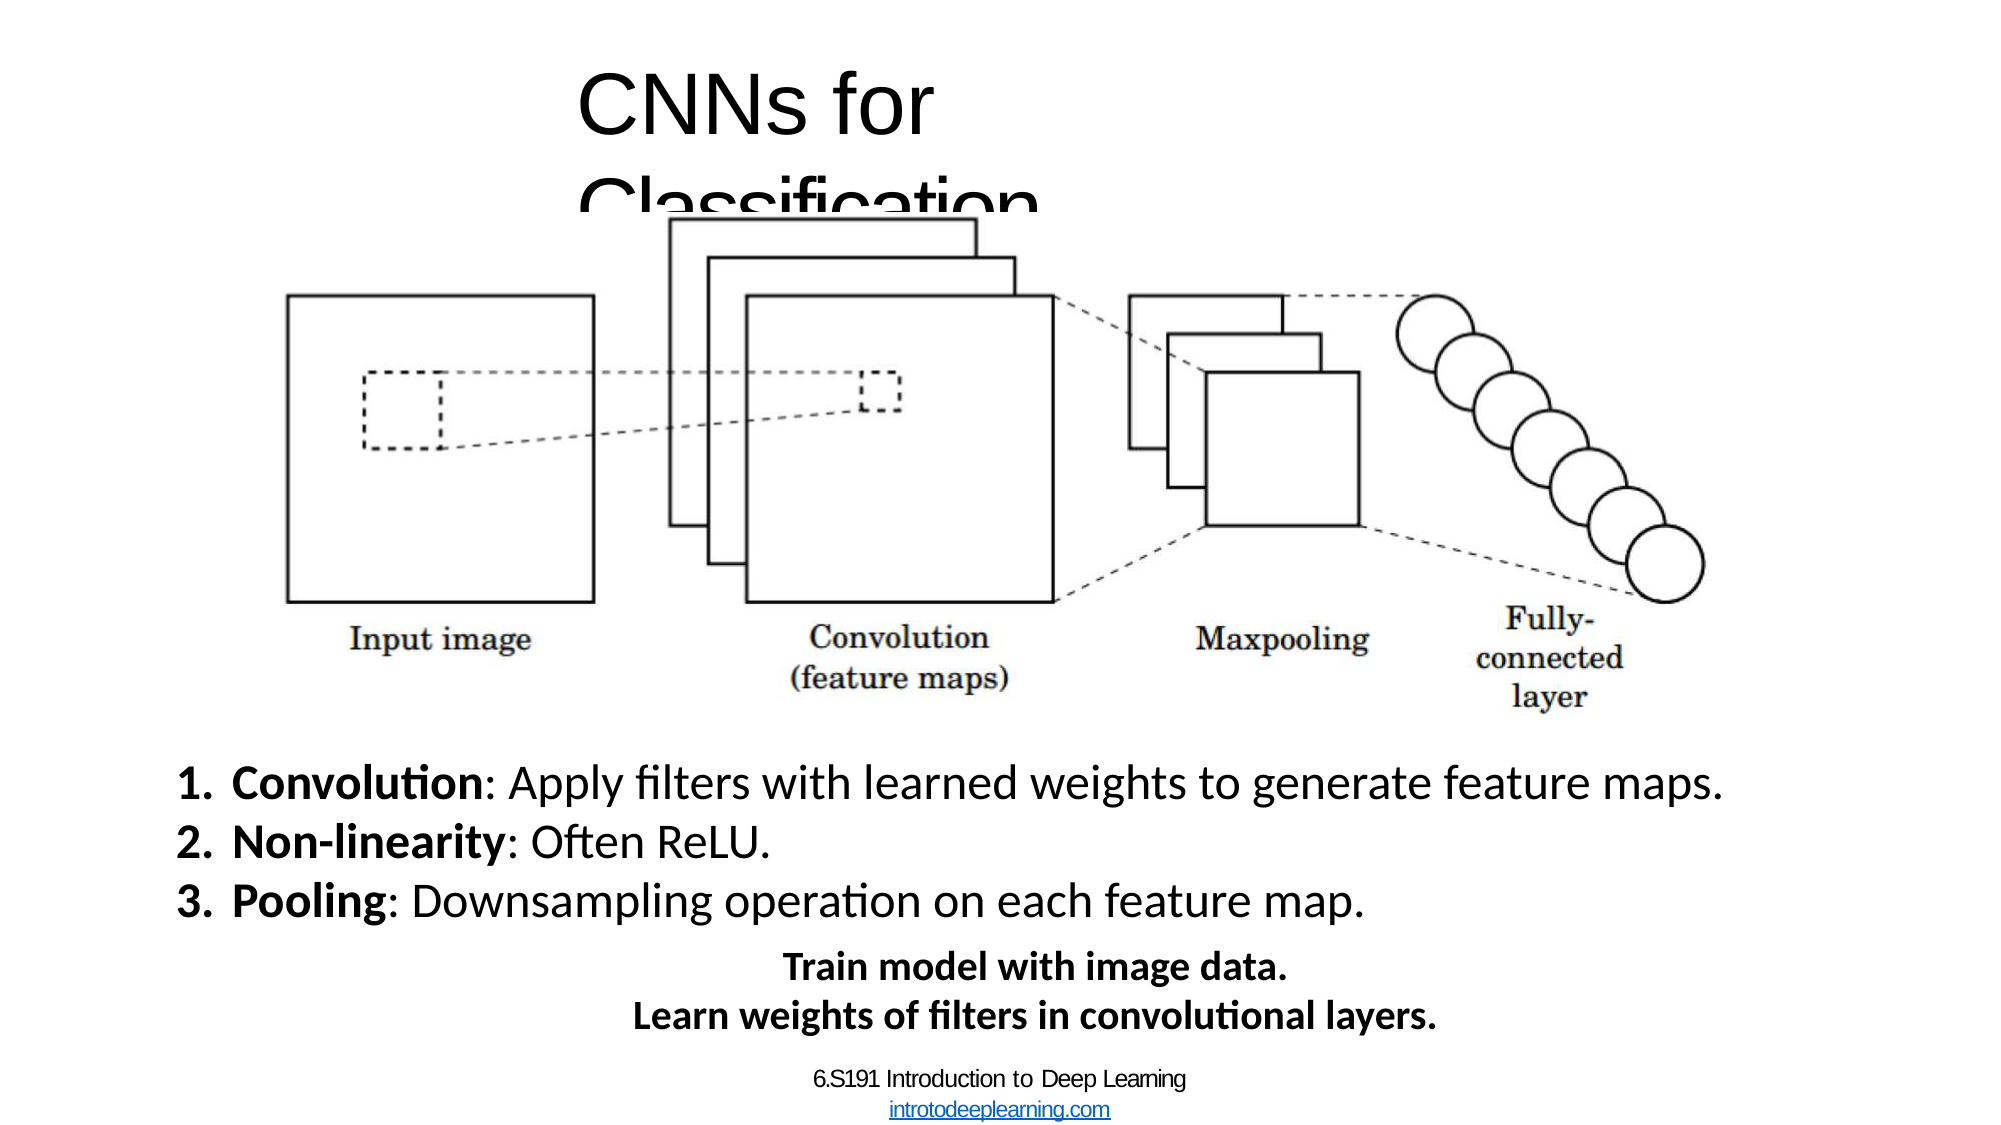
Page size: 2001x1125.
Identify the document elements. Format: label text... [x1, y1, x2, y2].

title CNNs for Classification [574, 44, 1426, 212]
text_box Convolution: Apply filters with learned weights to generate feature maps. Non-linearity: Often ReLU. Pooling: Downsampling operation on each feature map. Train model with image data. Learn weights of filters in convolutional layers. [173, 747, 1763, 1039]
footer 6.S191 Introduction to Deep Learning introtodeeplearning.com [810, 1062, 1190, 1125]
text_box [281, 212, 1714, 717]
